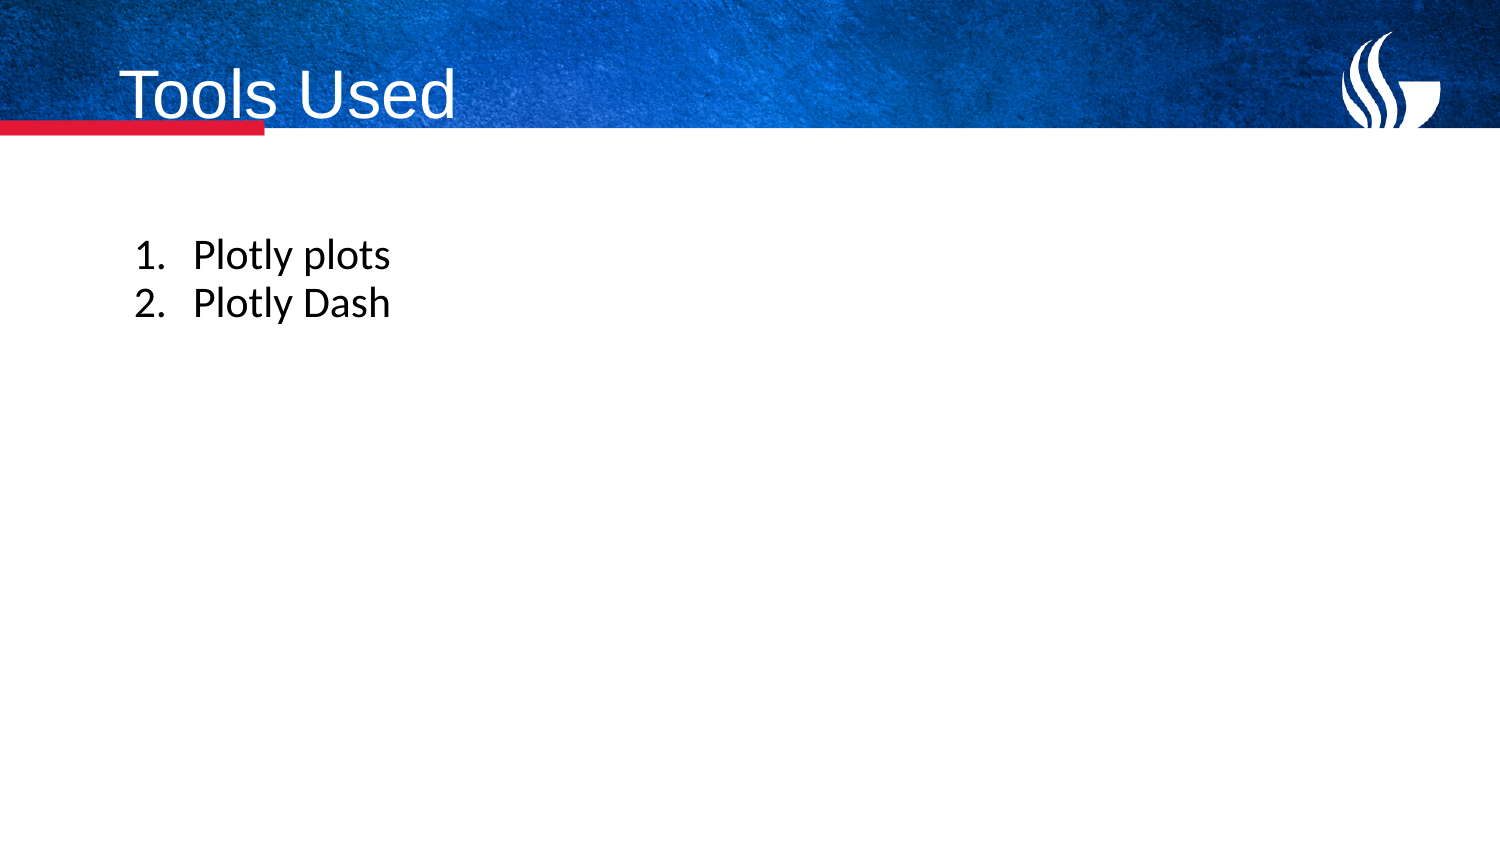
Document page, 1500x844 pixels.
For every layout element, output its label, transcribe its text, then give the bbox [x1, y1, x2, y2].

title Tools Used [103, 14, 1397, 178]
list Plotly plots Plotly Dash [103, 224, 1397, 760]
picture [0, 0, 1500, 844]
